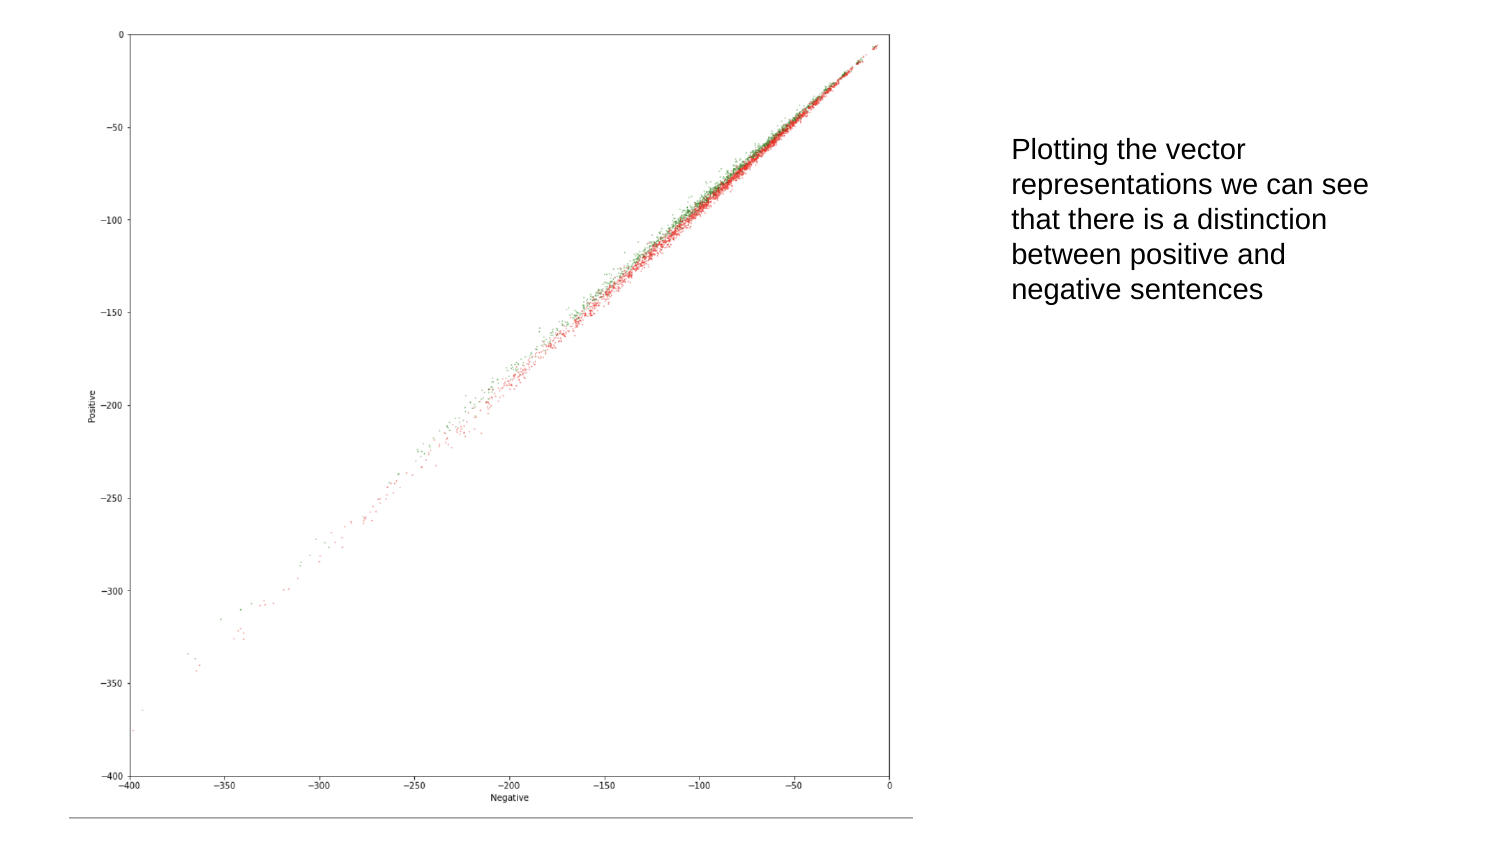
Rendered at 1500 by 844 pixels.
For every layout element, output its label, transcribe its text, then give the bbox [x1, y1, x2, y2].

text_box Plotting the vector representations we can see that there is a distinction between positive and negative sentences [996, 115, 1403, 321]
picture [68, 24, 913, 819]
